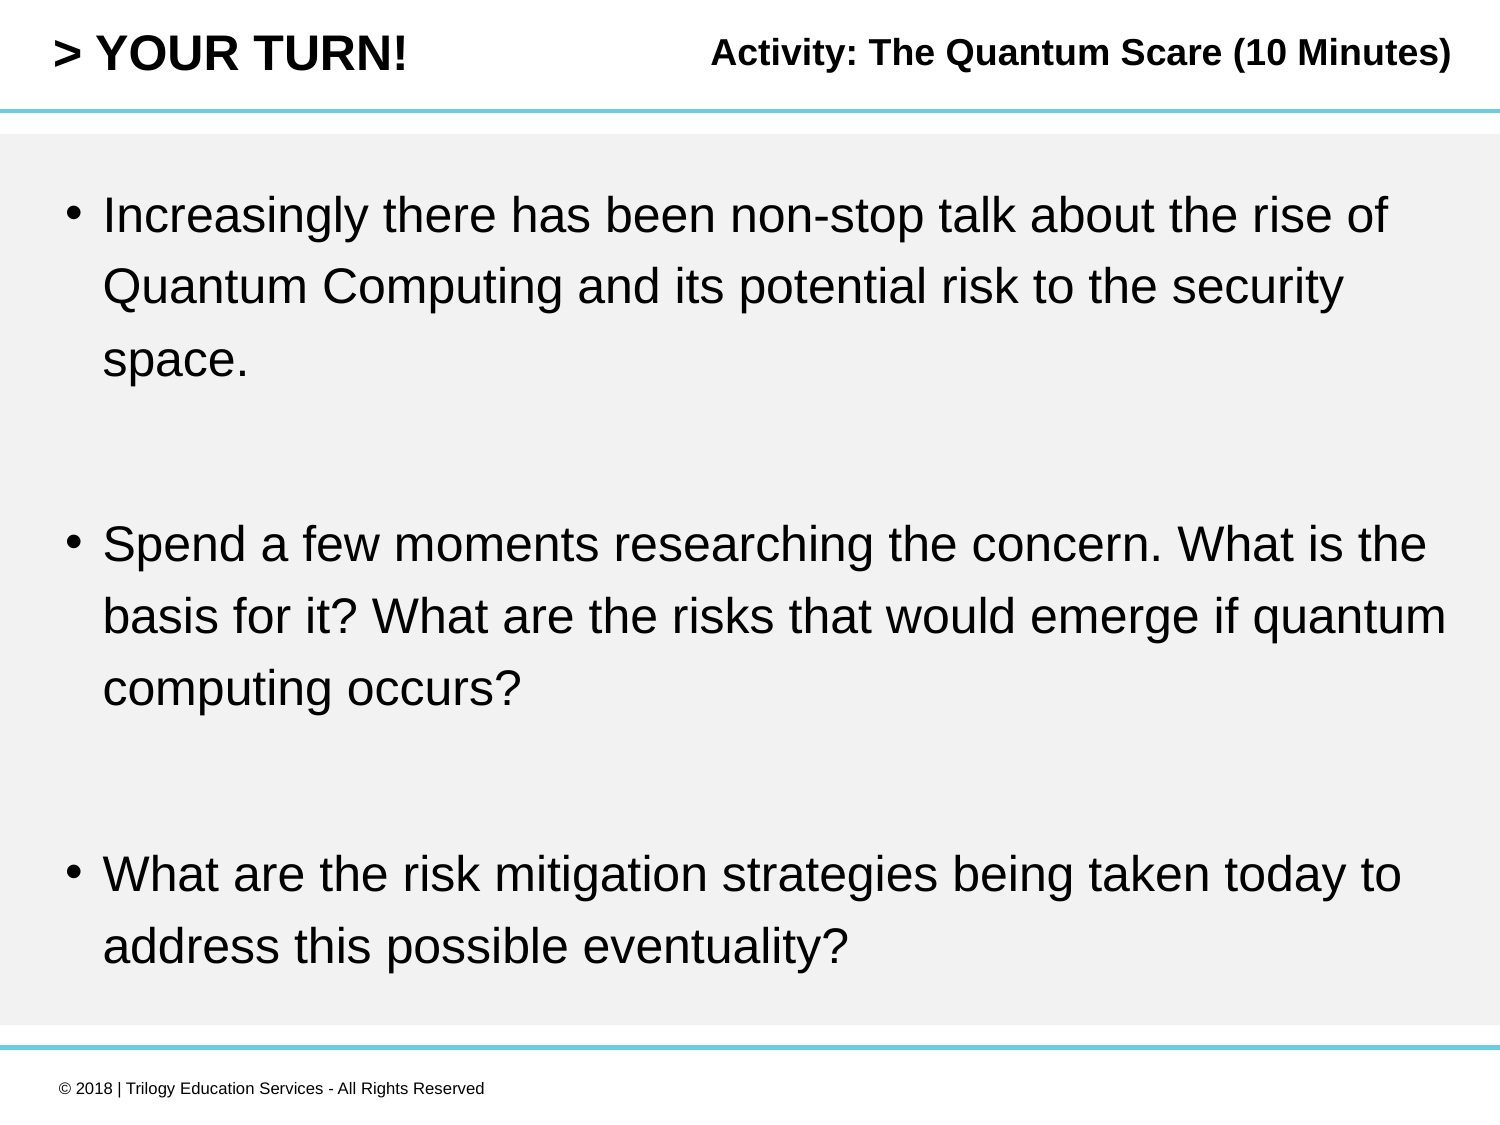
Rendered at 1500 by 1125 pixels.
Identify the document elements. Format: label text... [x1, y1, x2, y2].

list Increasingly there has been non-stop talk about the rise of Quantum Computing and its potential risk to the security space. Spend a few moments researching the concern. What is the basis for it? What are the risks that would emerge if quantum computing occurs? What are the risk mitigation strategies being taken today to address this possible eventuality? [50, 162, 1464, 1038]
list Activity: The Quantum Scare (10 Minutes) [487, 13, 1468, 81]
